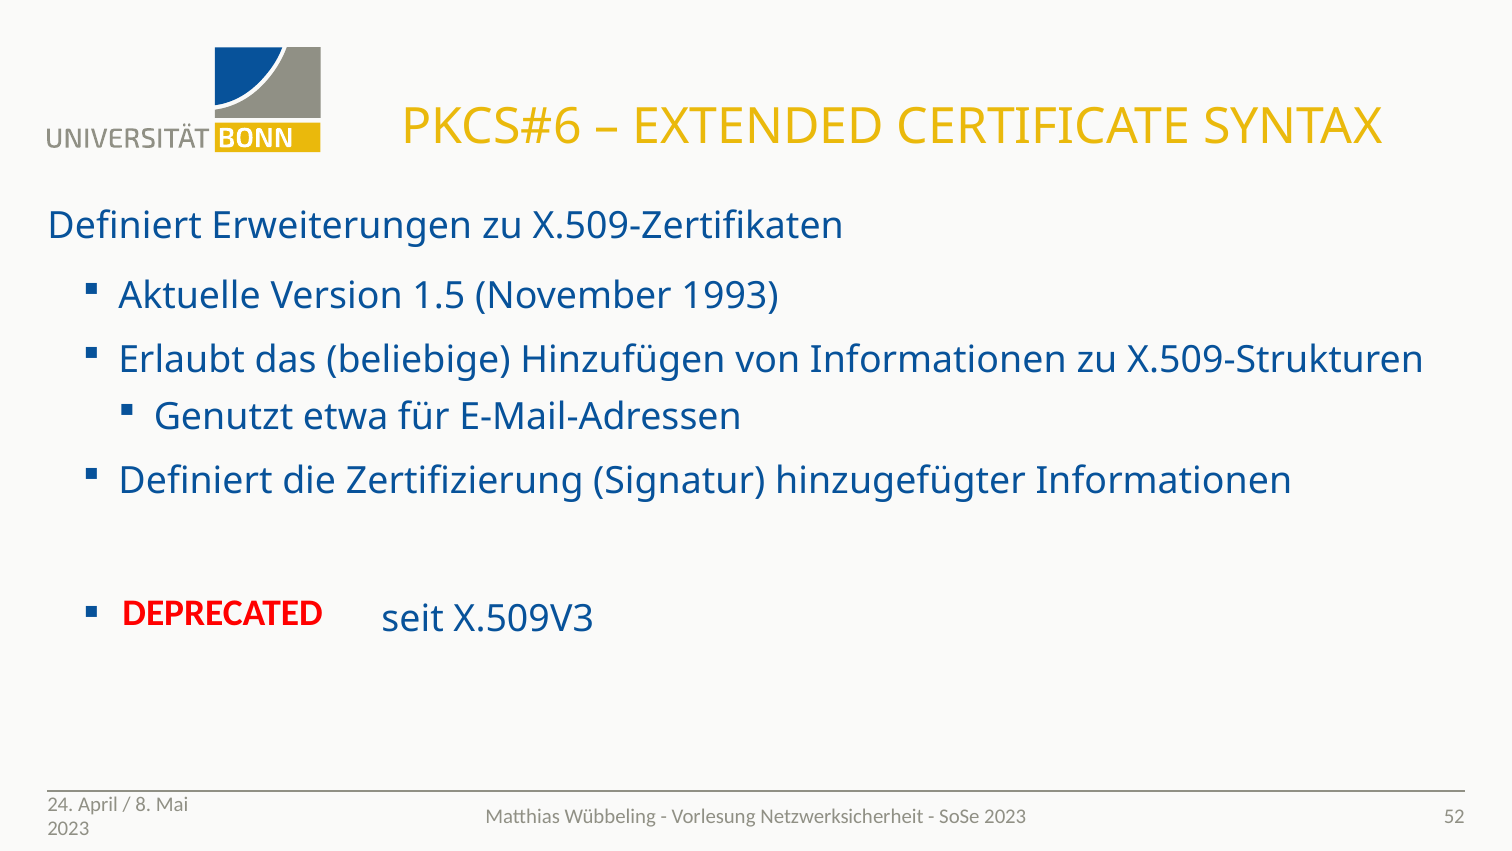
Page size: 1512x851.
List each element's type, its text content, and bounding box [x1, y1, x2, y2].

list Definiert Erweiterungen zu X.509-Zertifikaten Aktuelle Version 1.5 (November 1993) Erlaubt das (beliebige) Hinzufügen von Informationen zu X.509-Strukturen Genutzt etwa für E-Mail-Adressen Definiert die Zertifizierung (Signatur) hinzugefügter Informationen seit X.509V3 [47, 200, 1465, 745]
text_box Deprecated [107, 580, 339, 641]
slide_number 52 [1370, 791, 1465, 839]
footer Matthias Wübbeling - Vorlesung Netzwerksicherheit - SoSe 2023 [342, 791, 1170, 839]
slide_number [47, 791, 189, 839]
title PKCS#6 – Extended Certificate Syntax [401, 47, 1465, 154]
